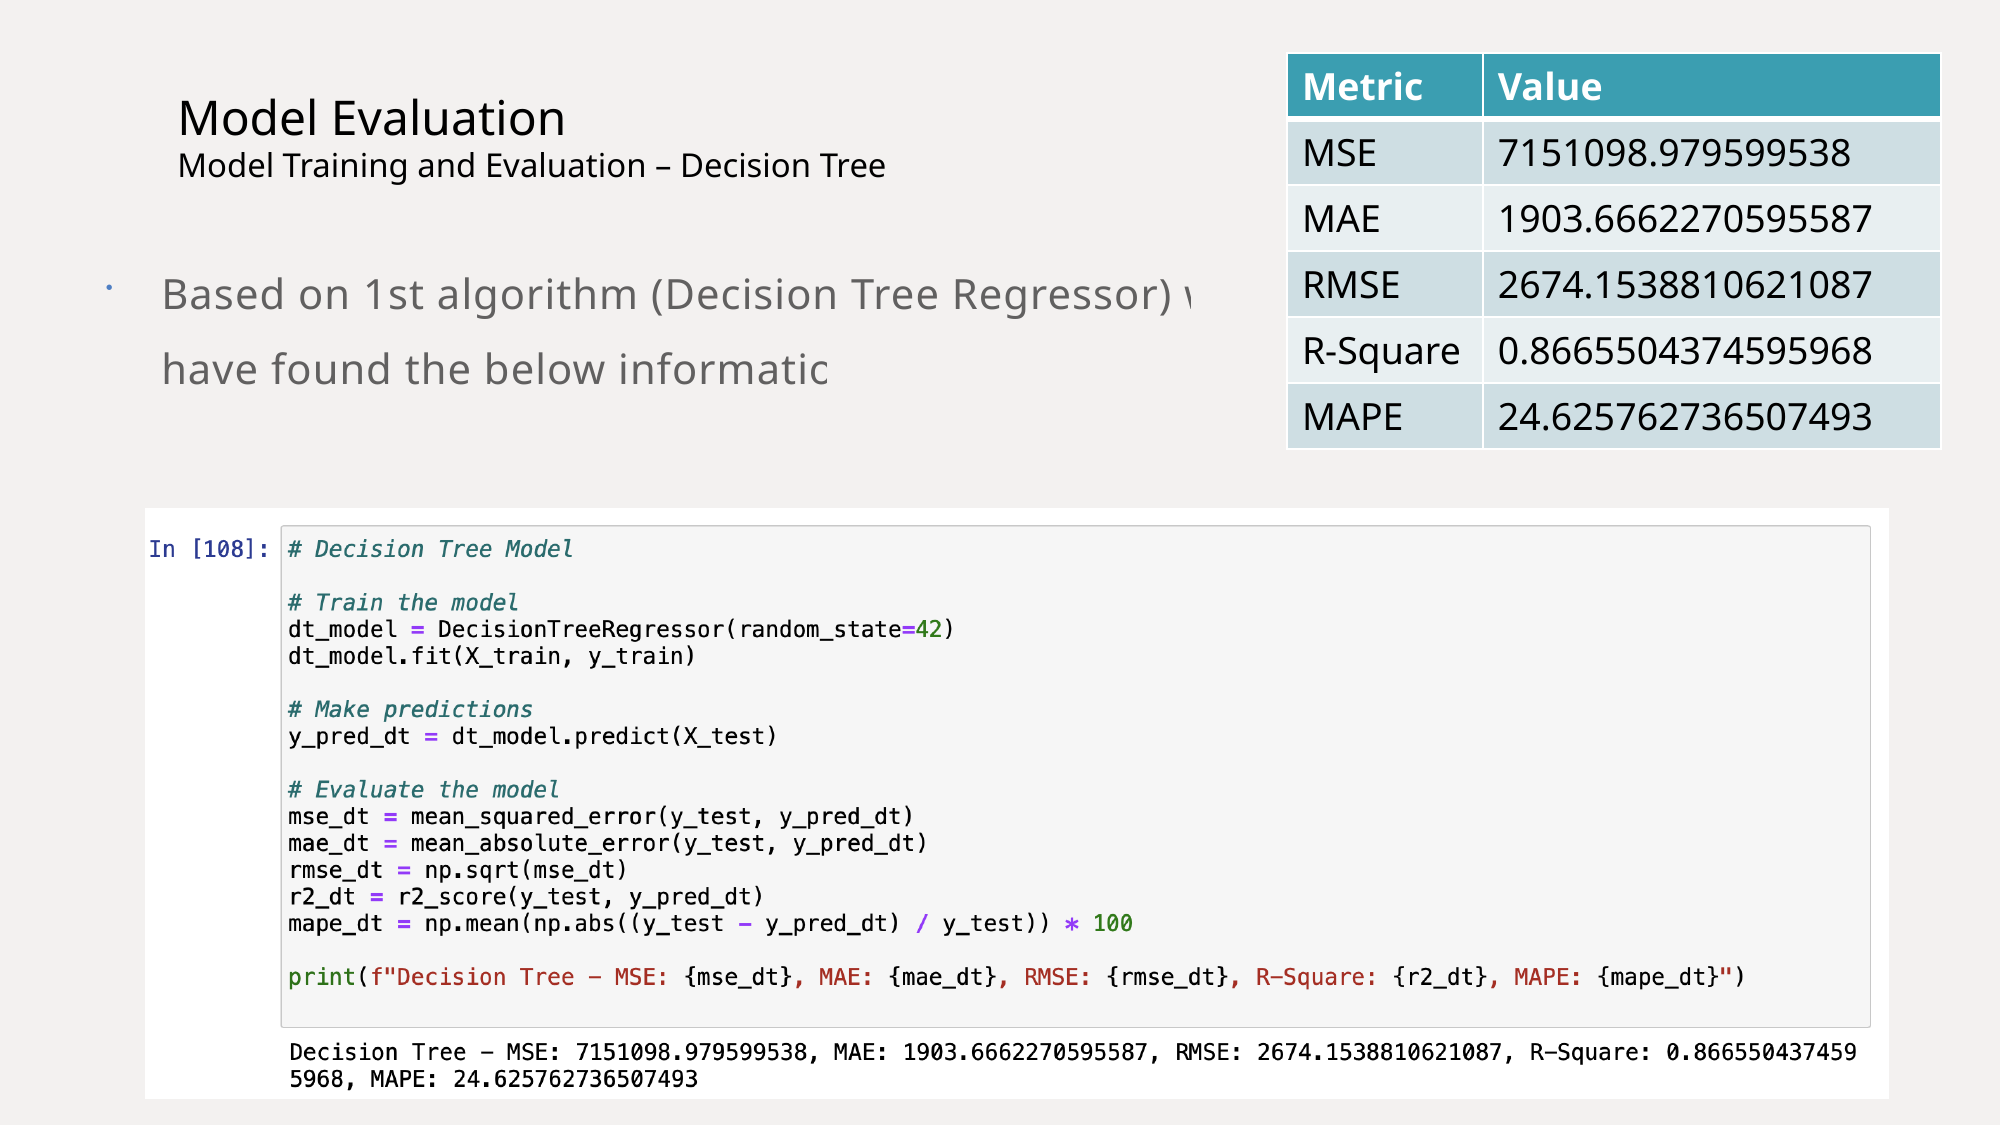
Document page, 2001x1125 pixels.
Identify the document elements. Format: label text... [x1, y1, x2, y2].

table_cell R-Square [1288, 318, 1482, 382]
table_header Value [1484, 54, 1940, 116]
table_cell MAPE [1288, 384, 1482, 448]
table_cell MAE [1288, 186, 1482, 250]
table_cell 0.8665504374595968 [1484, 318, 1940, 382]
table_cell RMSE [1288, 252, 1482, 316]
title Model Evaluation Model Training and Evaluation – Decision Tree [162, 78, 1286, 193]
picture [145, 508, 1889, 1100]
table_cell 7151098.979599538 [1484, 122, 1940, 184]
table_header Metric [1288, 54, 1482, 116]
table_cell 1903.6662270595587 [1484, 186, 1940, 250]
table_cell MSE [1288, 122, 1482, 184]
table_cell 24.625762736507493 [1484, 384, 1940, 448]
list Based on 1st algorithm (Decision Tree Regressor) we have found the below information [87, 235, 1288, 682]
table_cell 2674.1538810621087 [1484, 252, 1940, 316]
